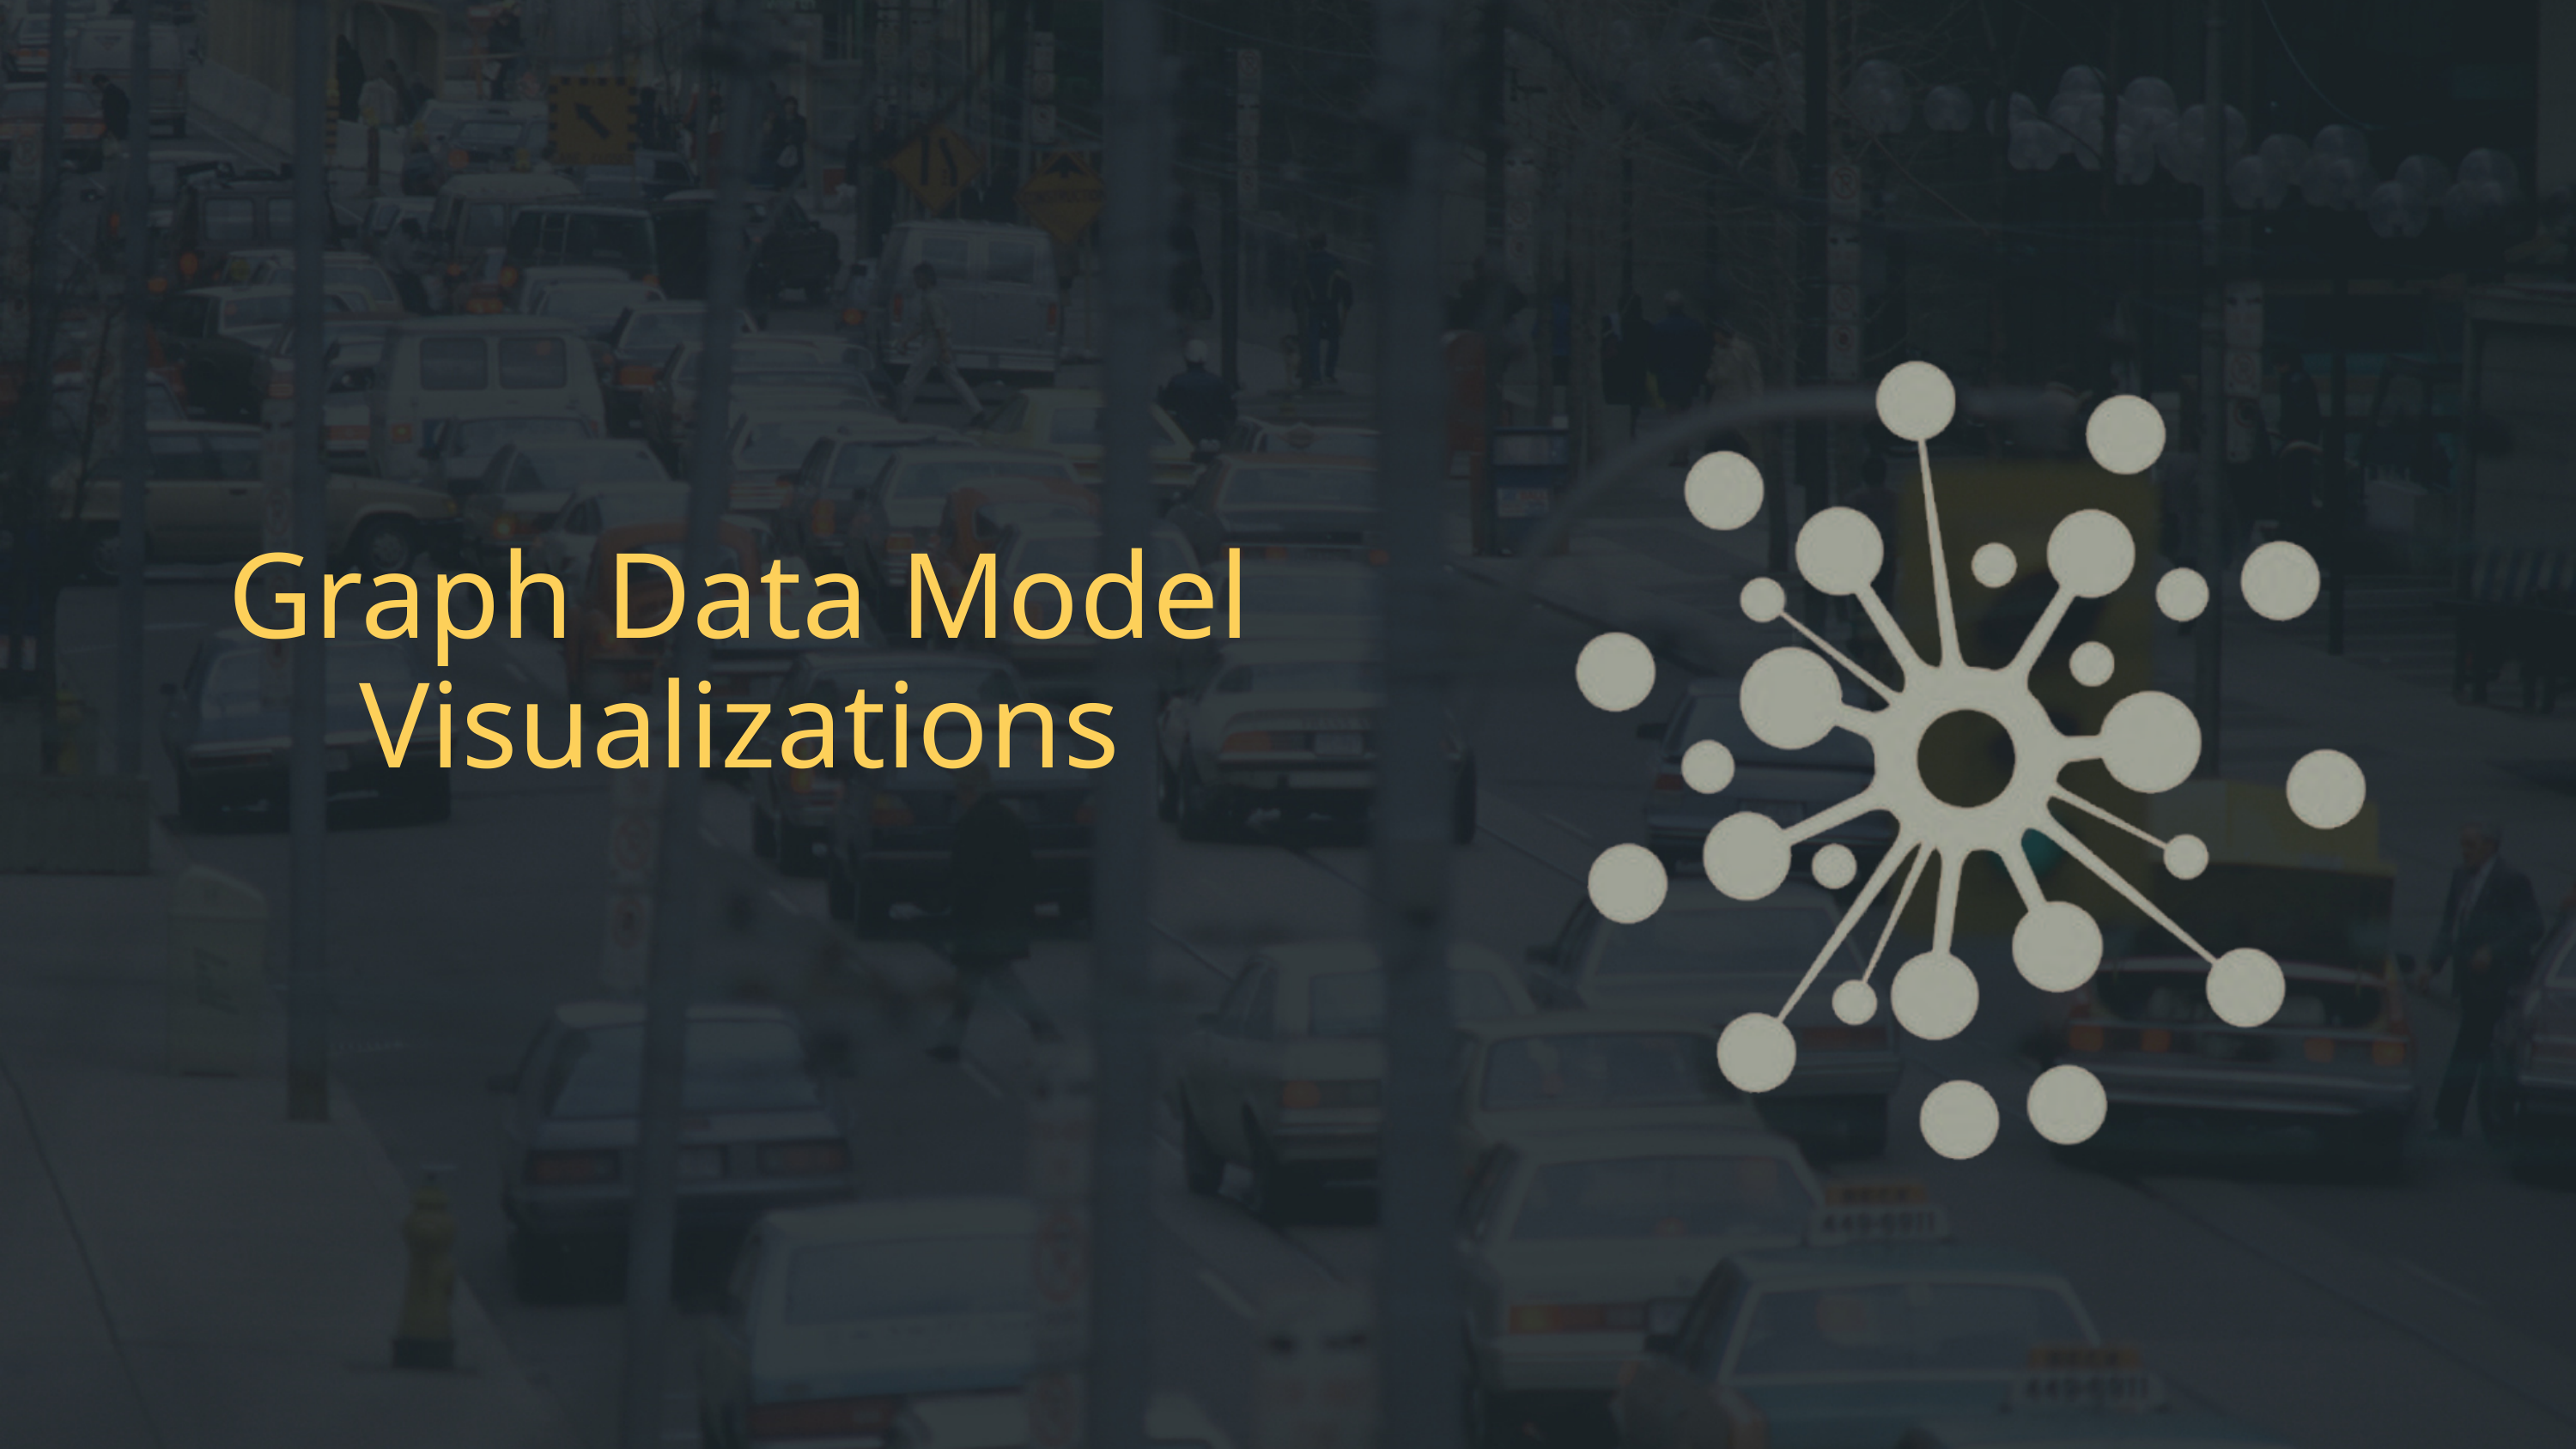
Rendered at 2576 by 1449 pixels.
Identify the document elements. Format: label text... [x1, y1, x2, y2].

text_box [0, 0, 2576, 1449]
text_box Graph Data Model Visualizations [223, 531, 1258, 791]
text_box [1525, 272, 2458, 1279]
